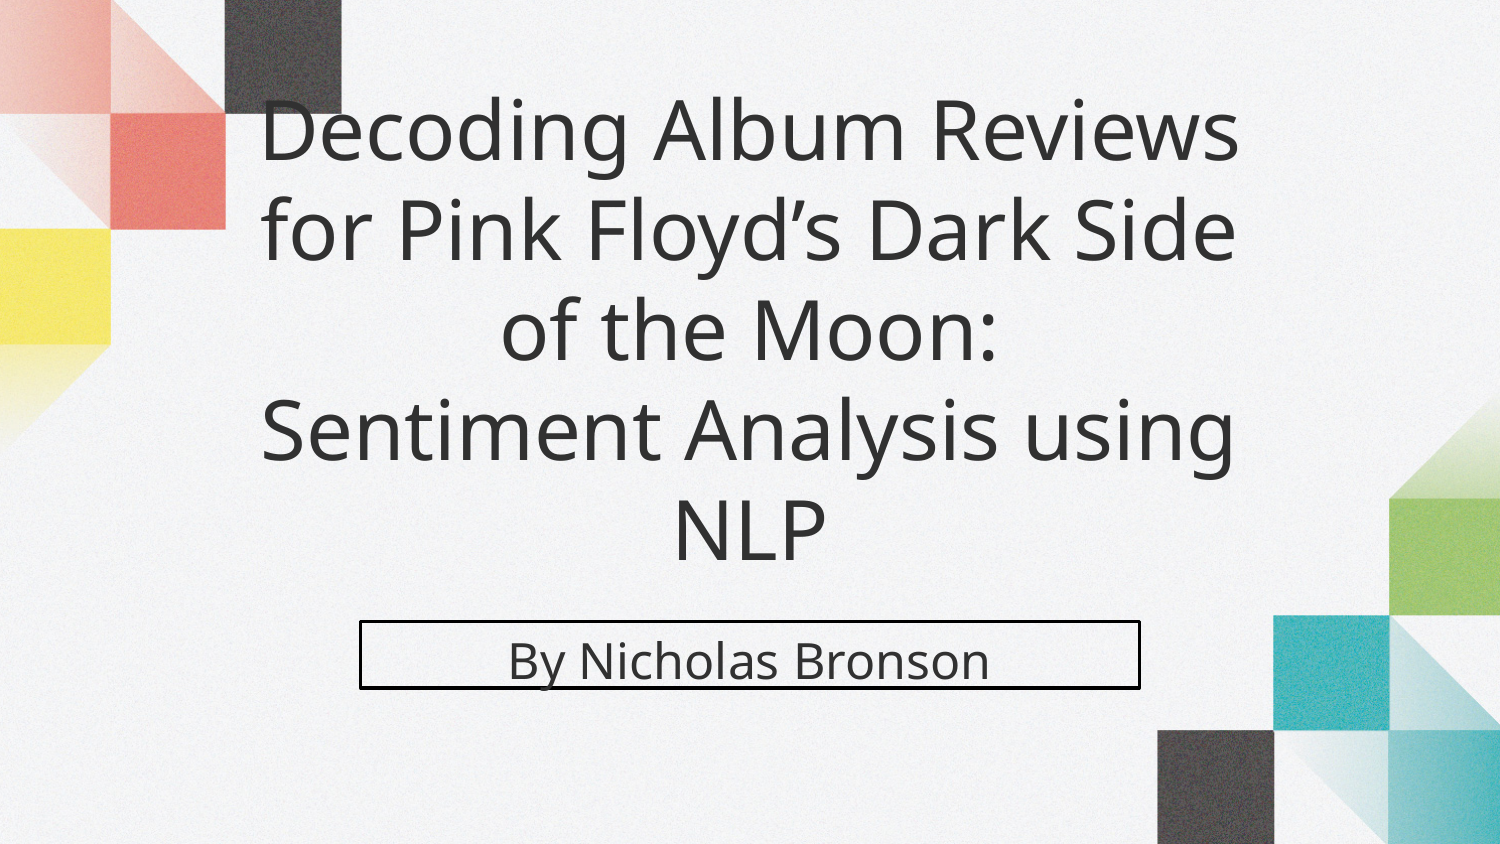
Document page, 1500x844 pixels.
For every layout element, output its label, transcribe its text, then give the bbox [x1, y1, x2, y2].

picture [0, 0, 1500, 844]
subtitle By Nicholas Bronson [359, 620, 1141, 690]
title Decoding Album Reviews for Pink Floyd’s Dark Side of the Moon: Sentiment Analysis using NLP [220, 126, 1280, 529]
